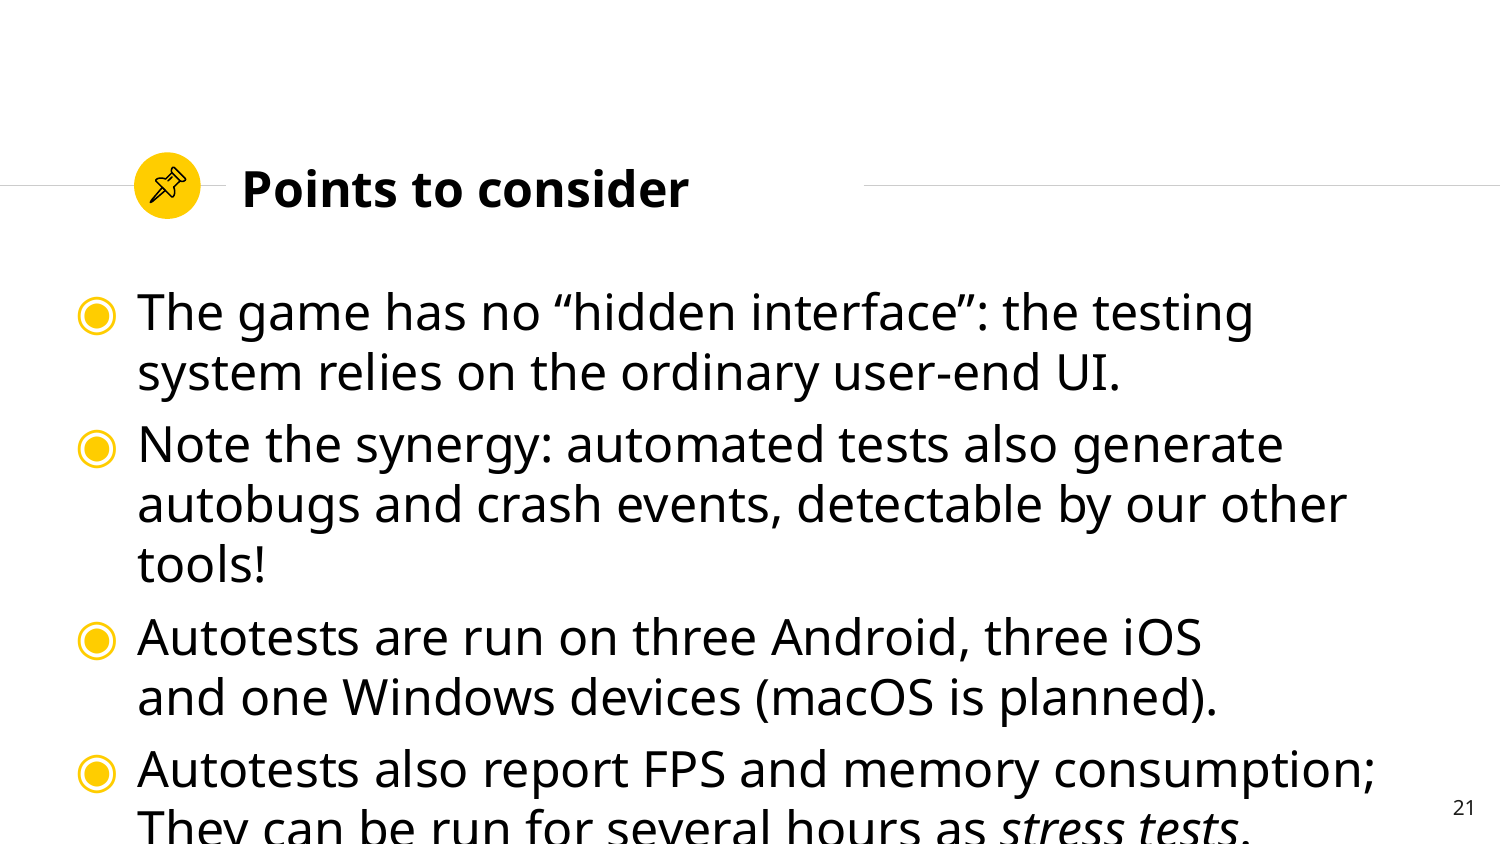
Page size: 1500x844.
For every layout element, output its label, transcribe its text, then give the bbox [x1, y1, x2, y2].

title Points to consider [226, 151, 1130, 223]
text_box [150, 166, 186, 203]
slide_number 21 [1401, 779, 1492, 844]
list The game has no “hidden interface”: the testing system relies on the ordinary user-end UI. Note the synergy: automated tests also generate autobugs and crash events, detectable by our other tools! Autotests are run on three Android, three iOS and one Windows devices (macOS is planned). Autotests also report FPS and memory consumption; They can be run for several hours as stress tests. [47, 265, 1441, 844]
